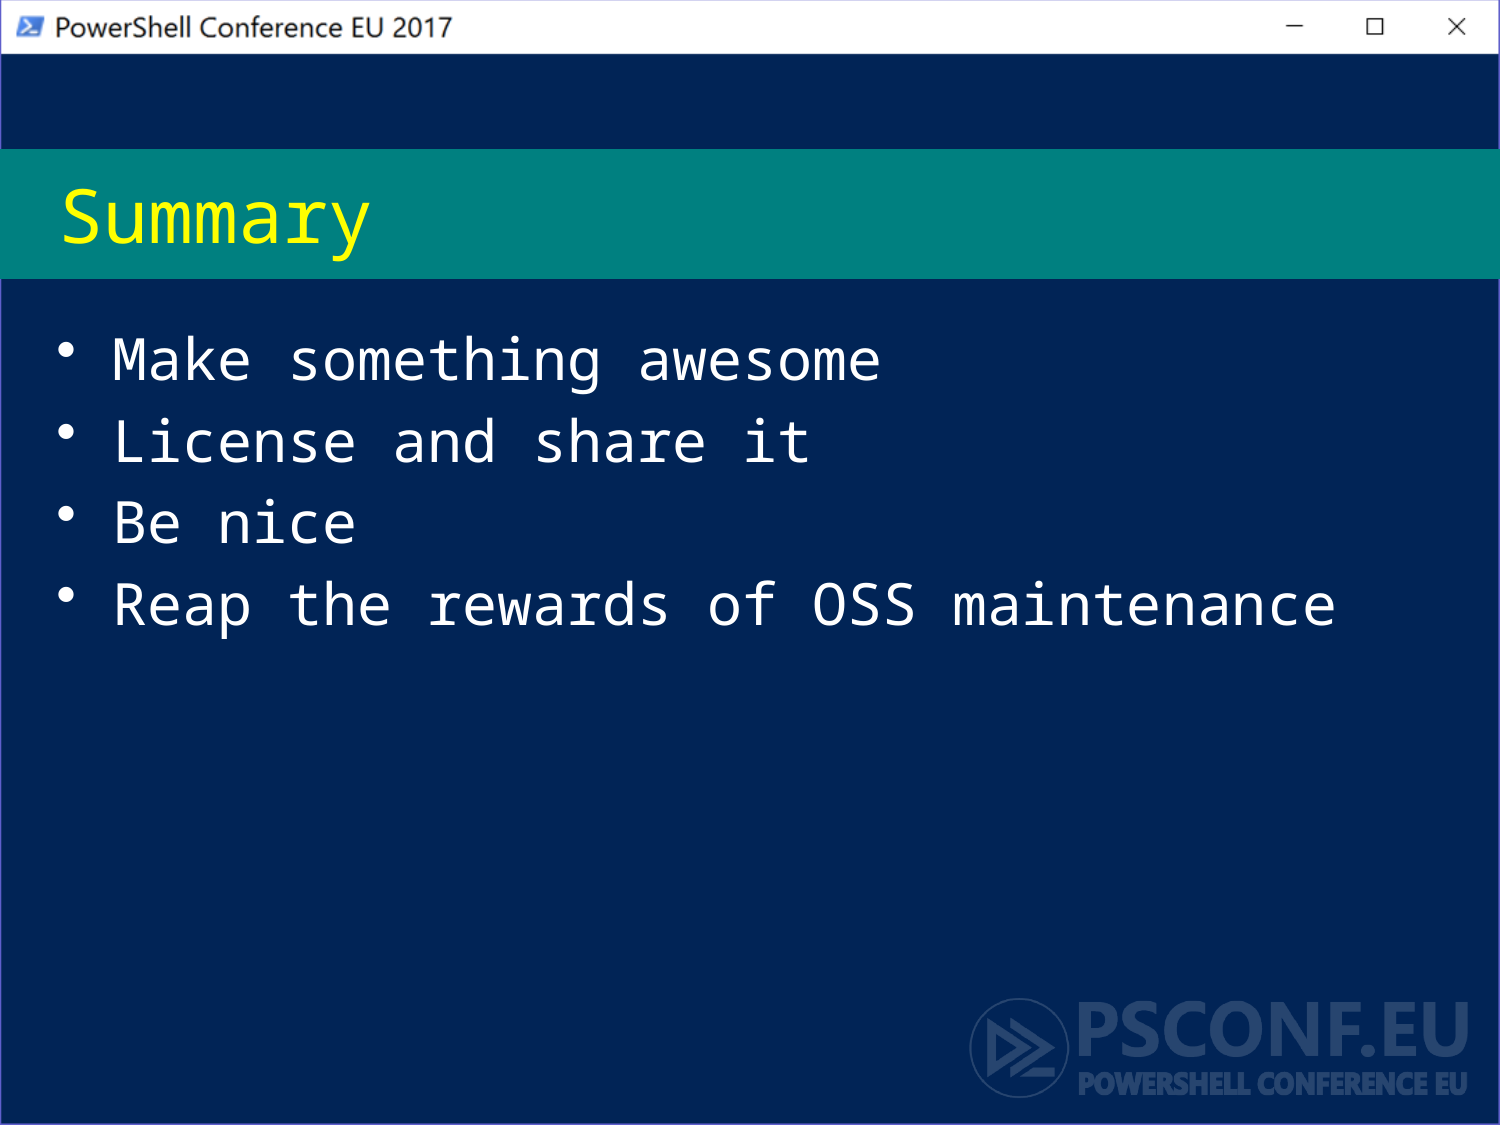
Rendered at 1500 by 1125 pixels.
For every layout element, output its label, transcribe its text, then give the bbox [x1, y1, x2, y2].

list Make something awesome License and share it Be nice Reap the rewards of OSS maintenance [41, 314, 1459, 1035]
title Summary [0, 149, 1500, 279]
picture [0, 279, 1500, 1125]
picture [0, 0, 1500, 149]
